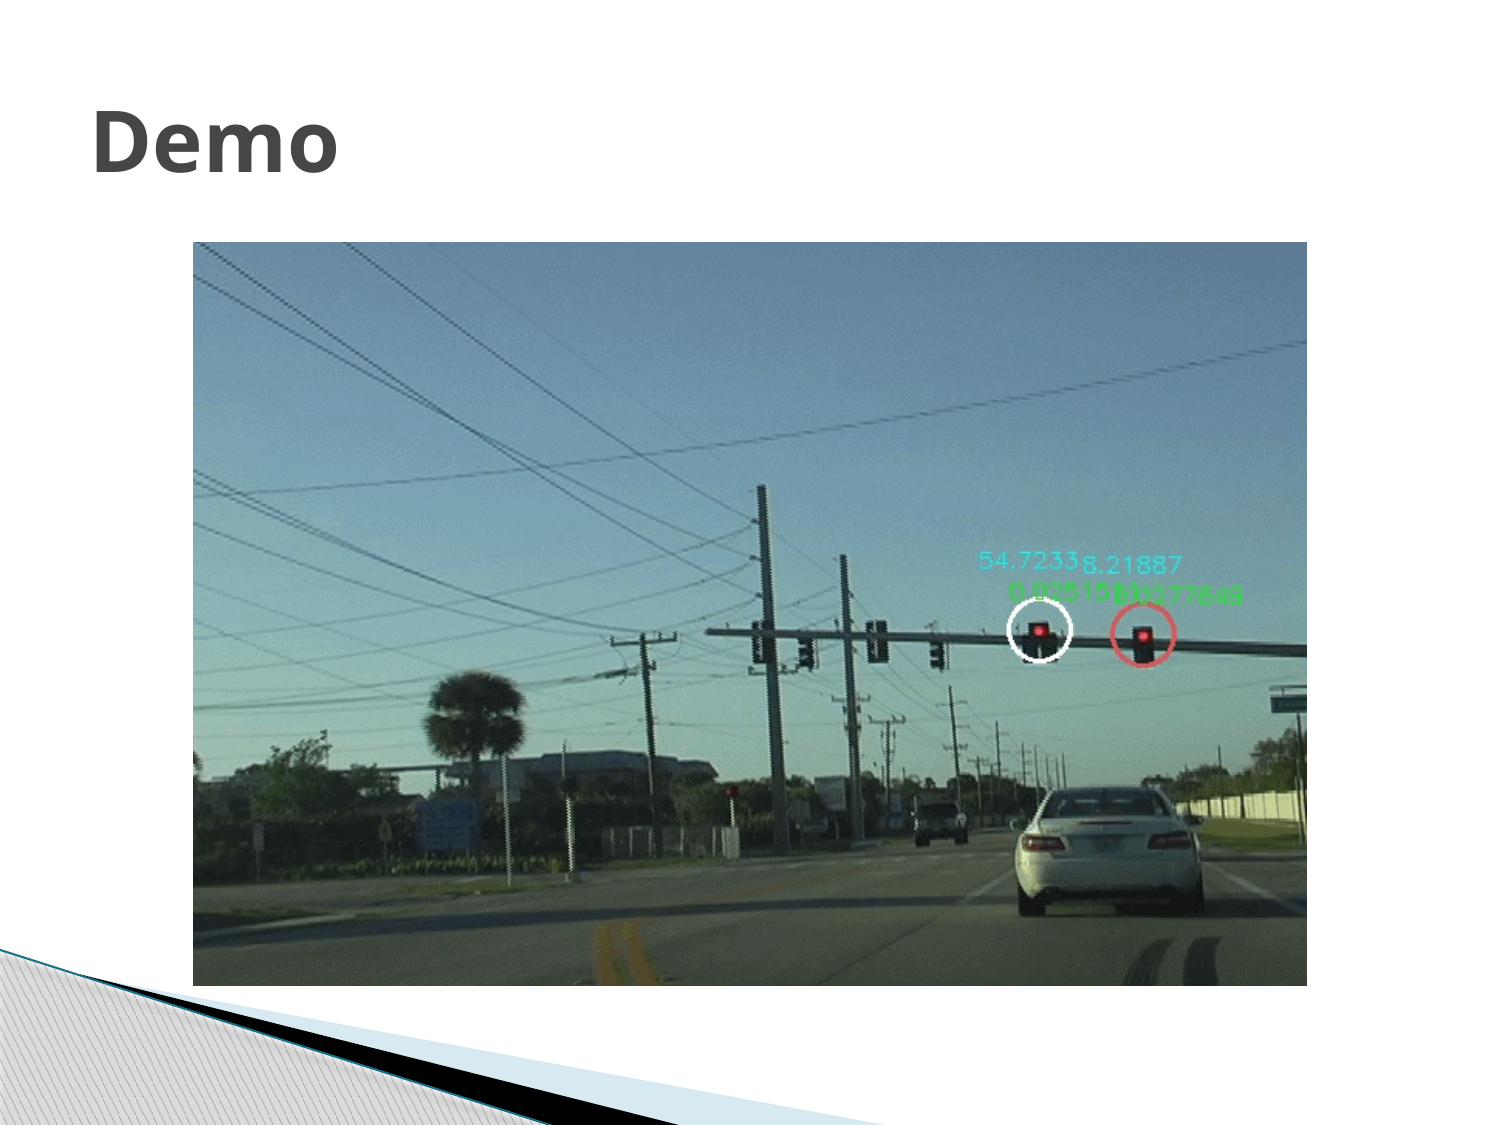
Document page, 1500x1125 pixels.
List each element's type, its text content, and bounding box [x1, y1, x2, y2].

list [192, 242, 1307, 986]
title Demo [75, 45, 1425, 233]
